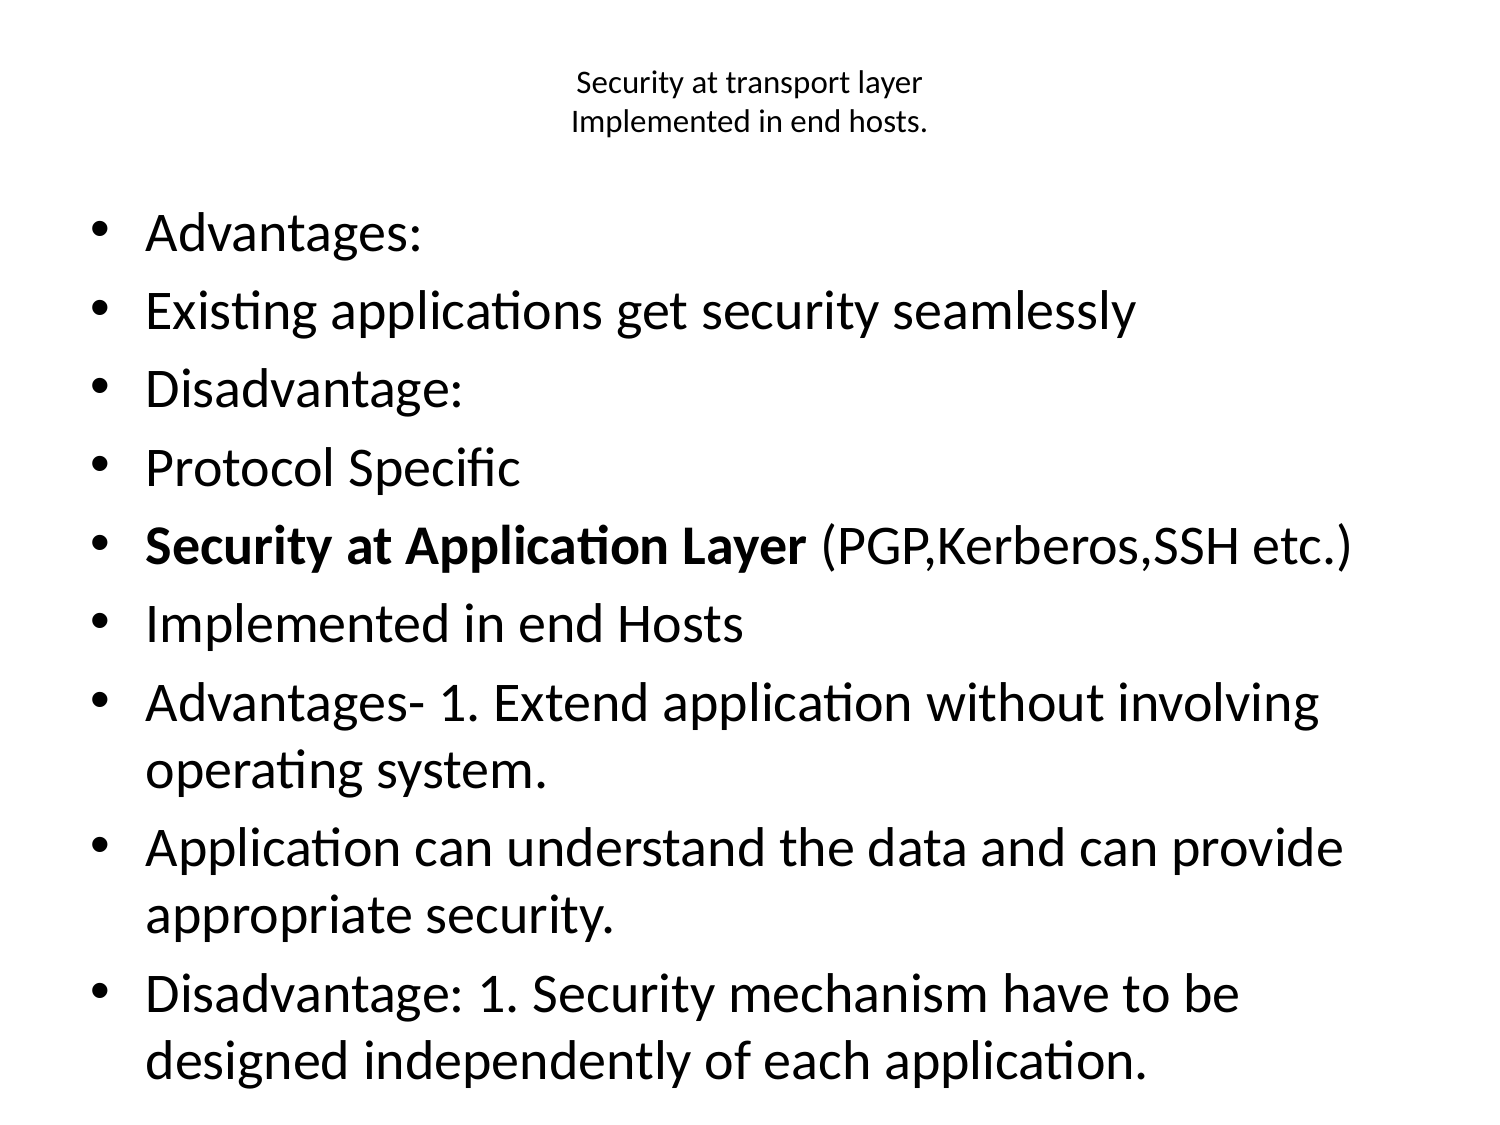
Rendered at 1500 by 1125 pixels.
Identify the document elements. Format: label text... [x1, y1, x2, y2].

title Security at transport layer Implemented in end hosts. [75, 12, 1425, 187]
list Advantages: Existing applications get security seamlessly Disadvantage: Protocol Specific Security at Application Layer (PGP,Kerberos,SSH etc.) Implemented in end Hosts Advantages- 1. Extend application without involving operating system. Application can understand the data and can provide appropriate security. Disadvantage: 1. Security mechanism have to be designed independently of each application. [75, 187, 1425, 1100]
